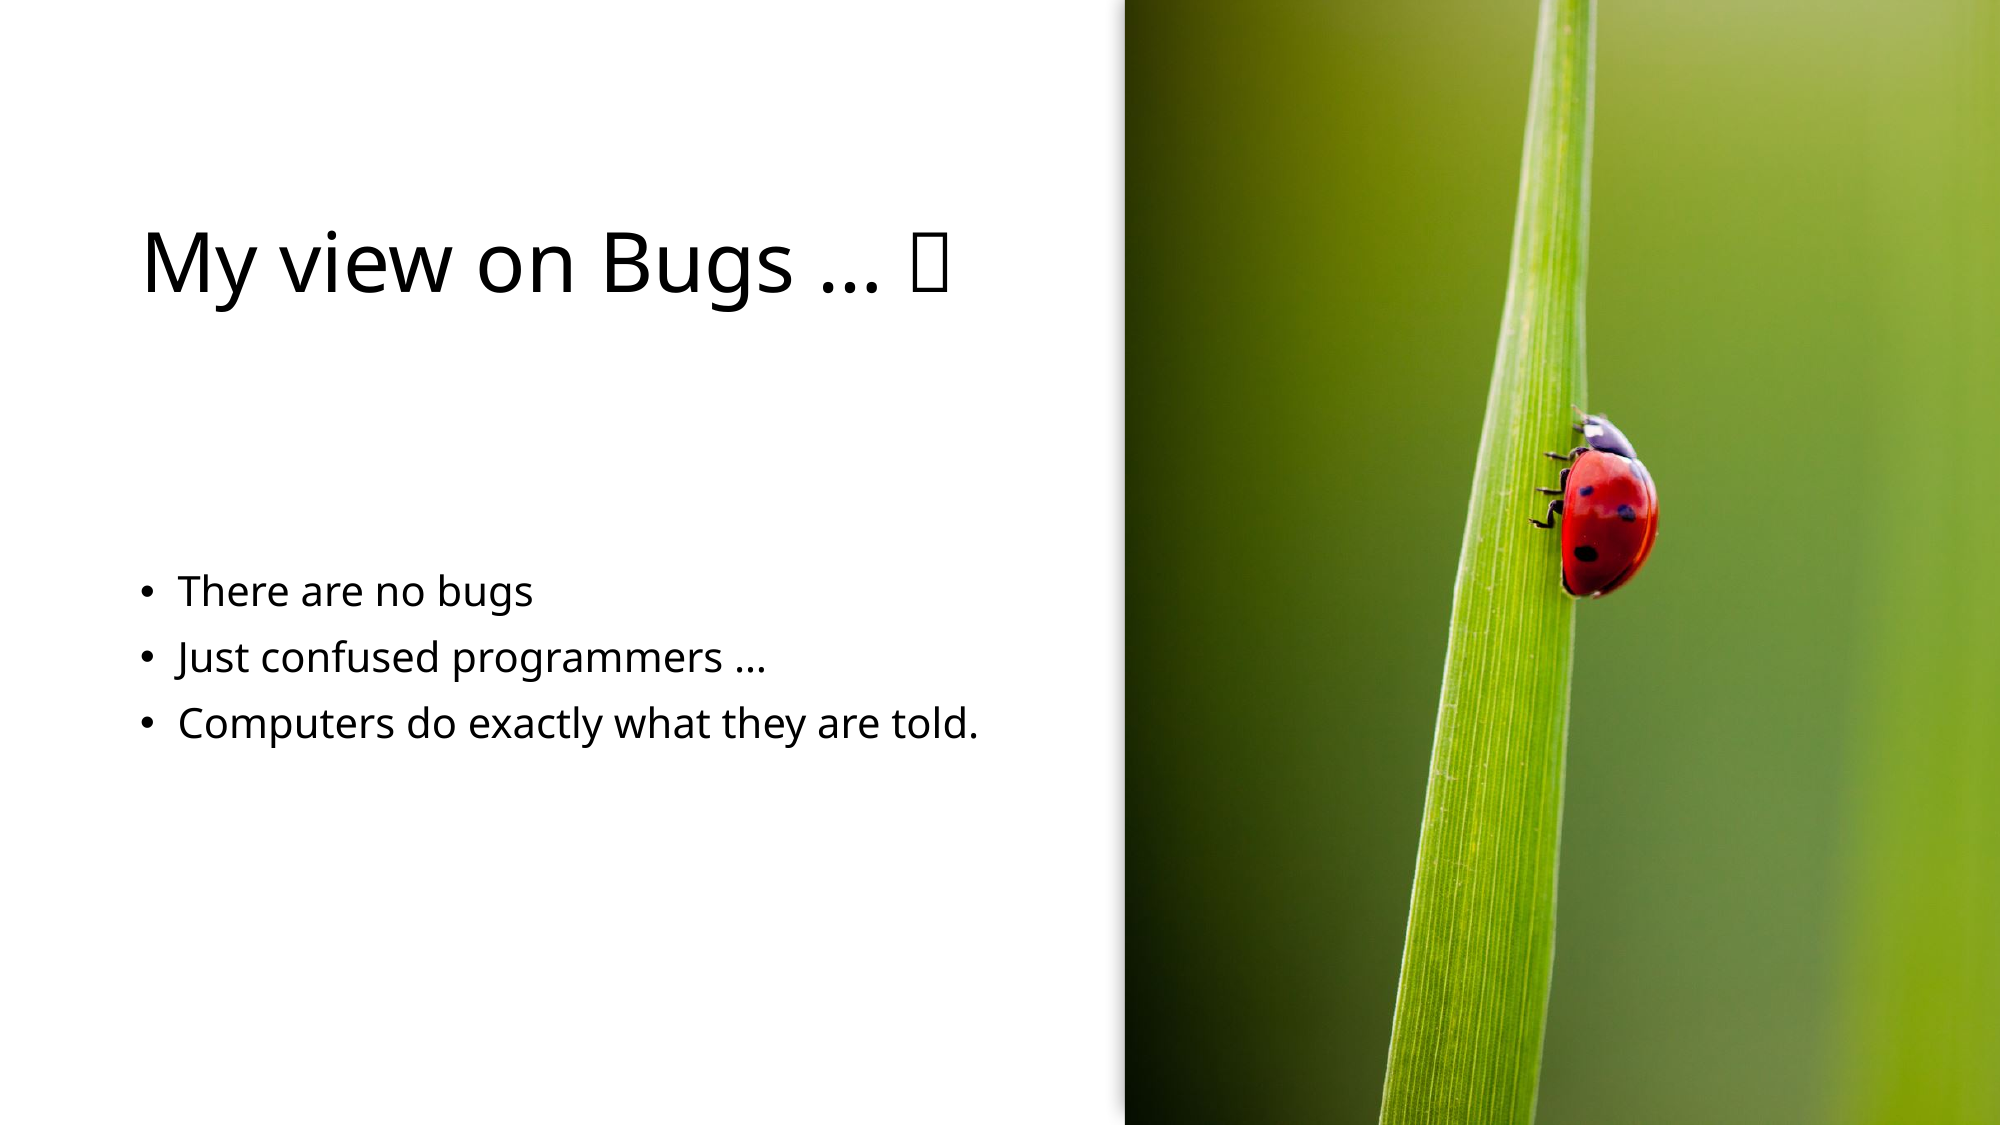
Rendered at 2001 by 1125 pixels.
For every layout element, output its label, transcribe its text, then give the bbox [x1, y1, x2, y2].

picture [1124, 0, 2000, 1125]
text_box [0, 0, 1124, 1125]
list There are no bugs Just confused programmers … Computers do exactly what they are told. [124, 405, 1000, 1024]
title My view on Bugs … 🐛 [124, 125, 1000, 405]
